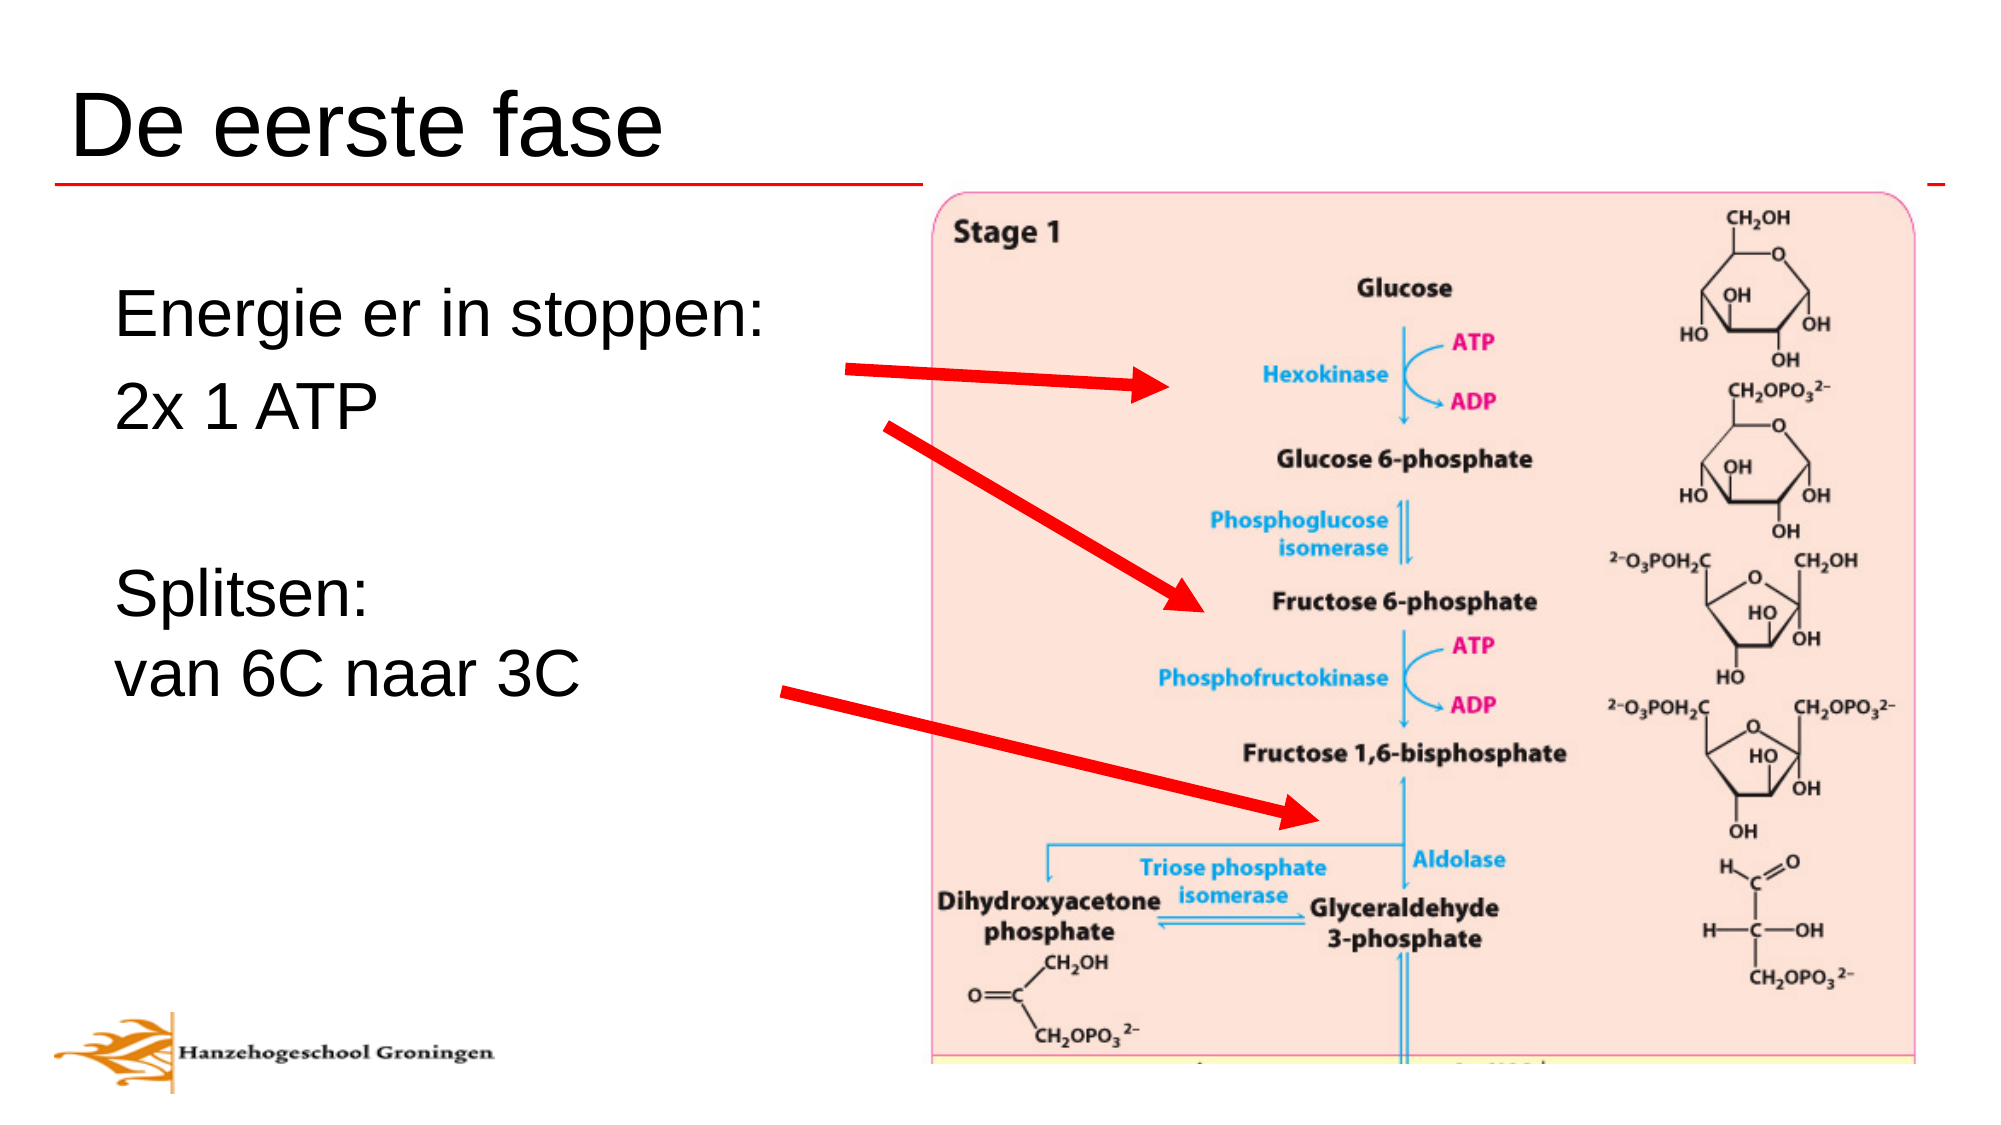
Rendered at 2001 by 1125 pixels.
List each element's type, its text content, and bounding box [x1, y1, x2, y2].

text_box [885, 425, 1205, 613]
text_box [844, 368, 1170, 388]
picture [922, 180, 1928, 1064]
picture [54, 1012, 495, 1094]
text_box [780, 691, 1320, 822]
title De eerste fase [54, 54, 1946, 185]
list Energie er in stoppen: 2x 1 ATP Splitsen: van 6C naar 3C [99, 262, 917, 1005]
